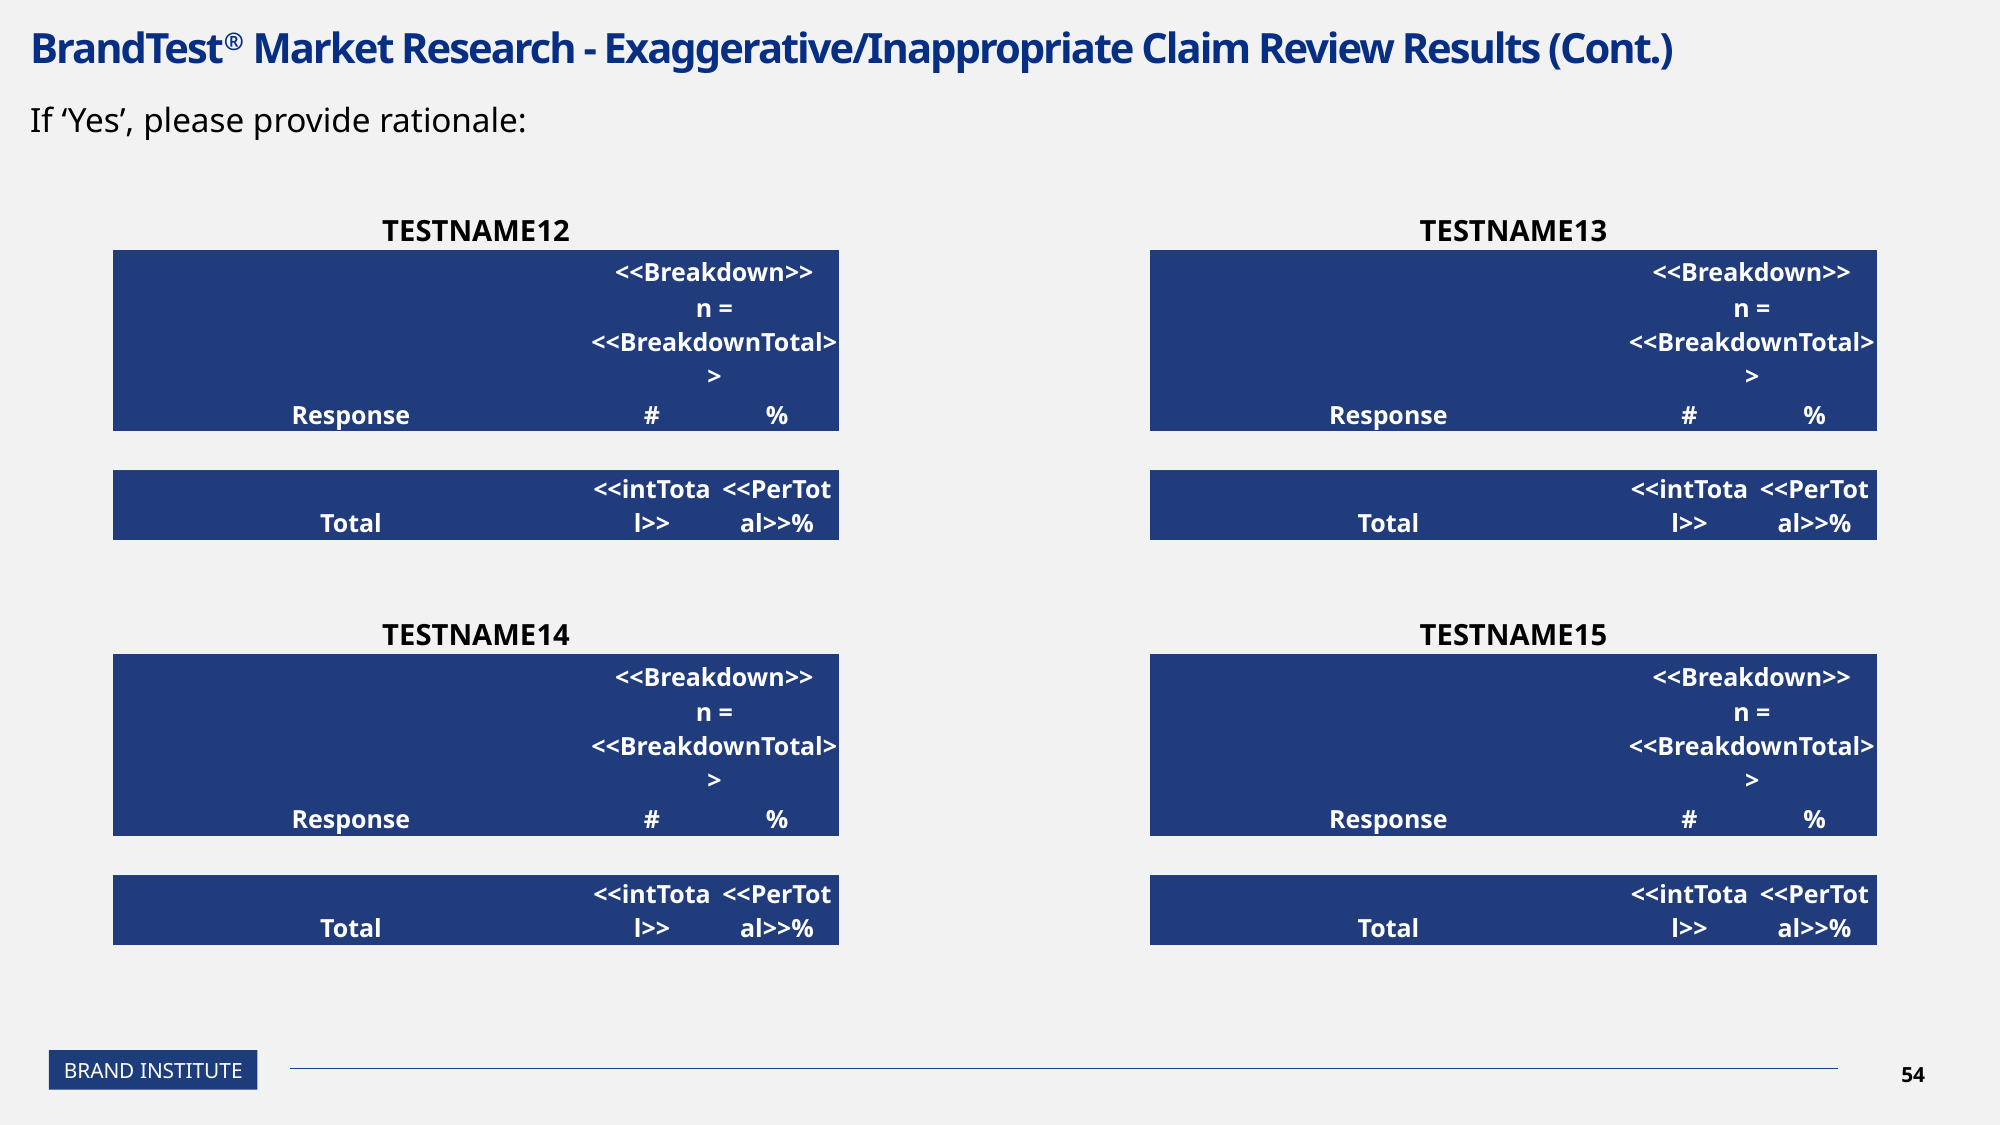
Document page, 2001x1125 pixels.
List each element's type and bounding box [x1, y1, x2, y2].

table_cell [1150, 471, 1877, 540]
table_header [113, 609, 839, 654]
table_cell [113, 250, 839, 470]
table_cell [1150, 876, 1877, 945]
table_header [113, 204, 839, 250]
list [30, 99, 1954, 140]
table_header [1150, 204, 1877, 250]
table_cell [113, 876, 839, 945]
title [30, 0, 1954, 73]
table_cell [113, 471, 839, 540]
table_cell [1150, 654, 1877, 875]
table_cell [113, 654, 839, 875]
table_header [1150, 609, 1877, 654]
table_cell [1150, 250, 1877, 470]
